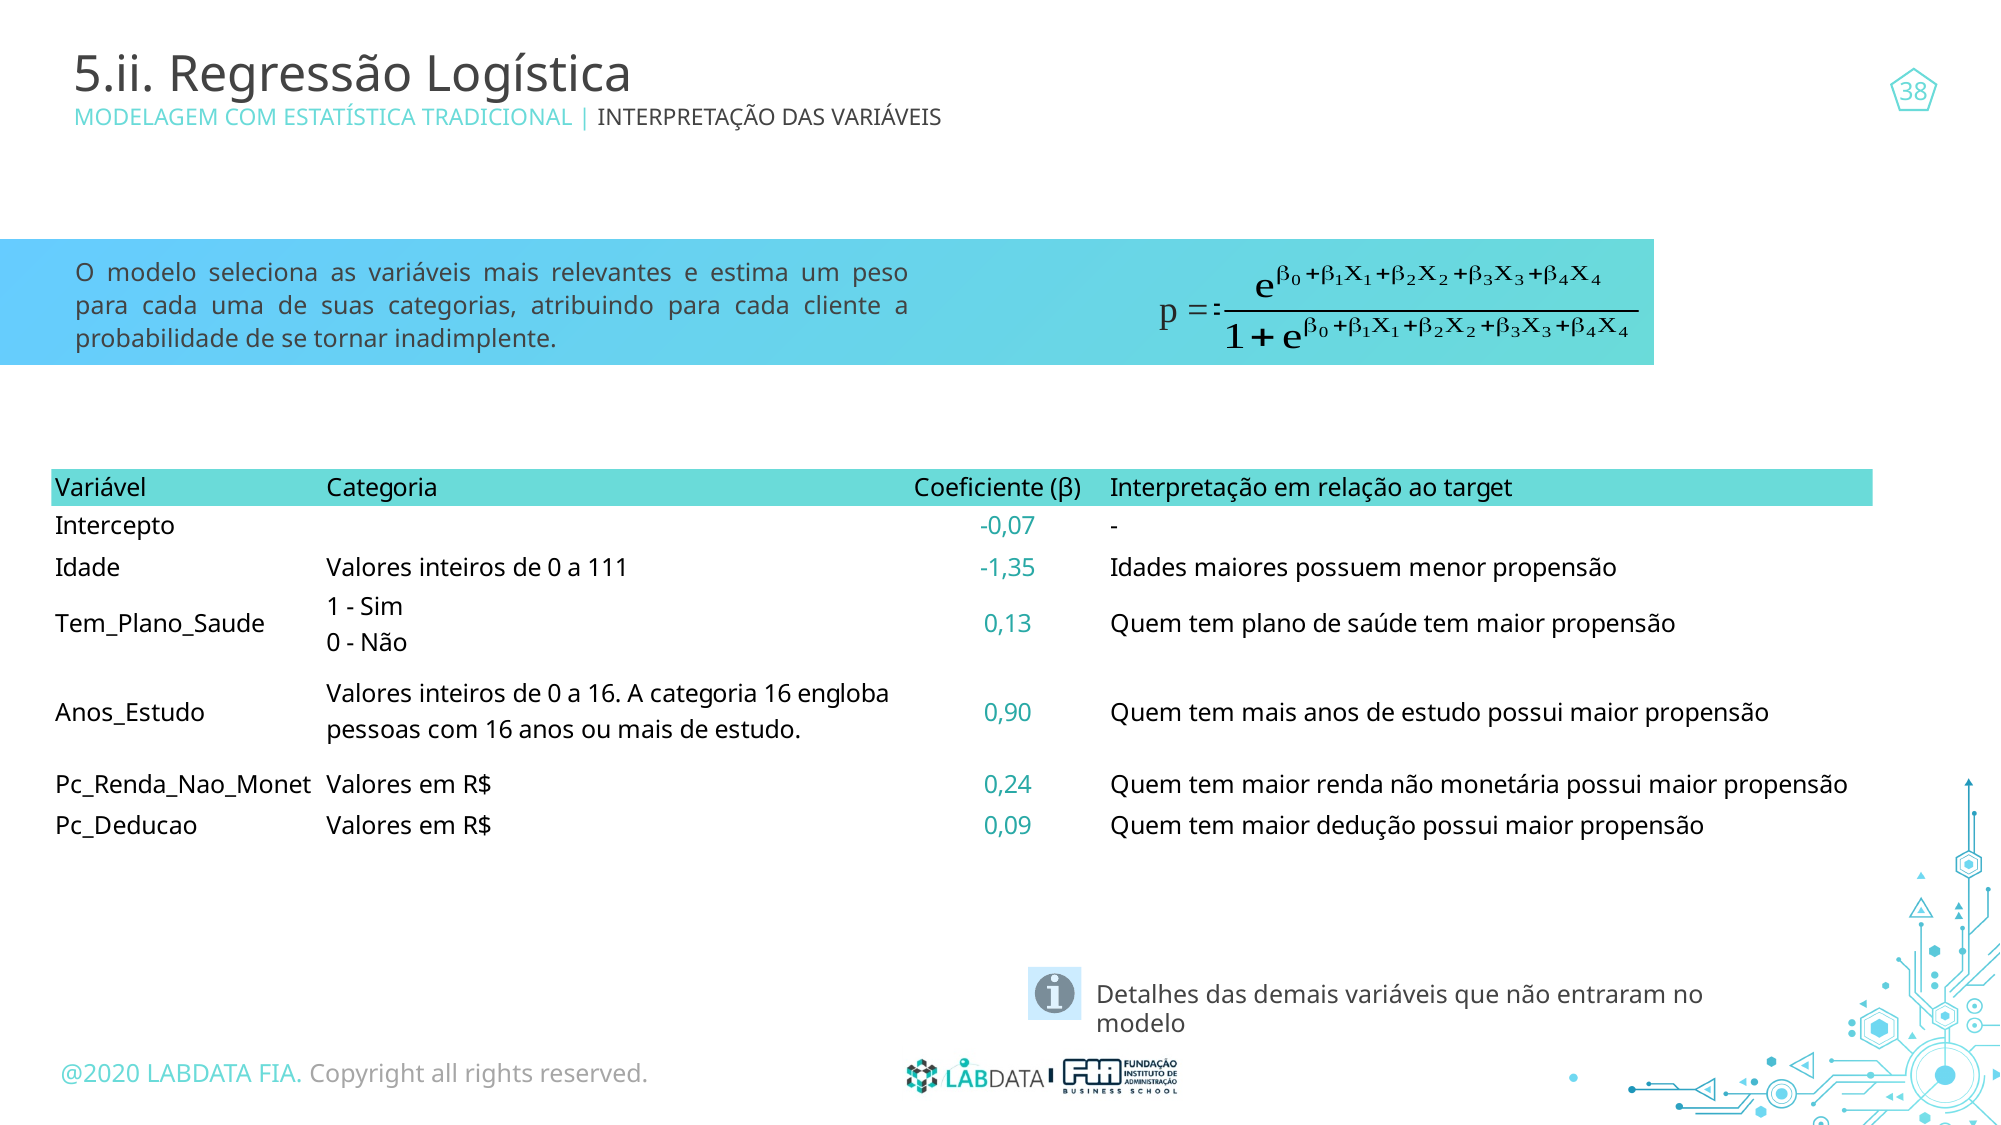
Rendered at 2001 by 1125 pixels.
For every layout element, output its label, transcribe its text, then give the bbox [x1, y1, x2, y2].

text_box [1027, 966, 1082, 1021]
text_box [180, 239, 1655, 366]
slide_number @2020 LABDATA FIA. Copyright all rights reserved. [45, 1042, 721, 1103]
picture [902, 1046, 1183, 1101]
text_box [50, 468, 1874, 847]
text_box p = [1144, 278, 1214, 338]
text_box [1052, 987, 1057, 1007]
text_box Detalhes das demais variáveis que não entraram no modelo [1081, 970, 1569, 1046]
text_box 38 [1873, 62, 1943, 123]
picture [1569, 778, 2000, 1125]
picture [1214, 243, 1646, 357]
text_box 5.ii. Regressão Logística MODELAGEM COM ESTATÍSTICA TRADICIONAL | INTERPRETAÇÃO DAS VARIÁVEIS [58, 27, 1146, 145]
text_box [1890, 67, 1938, 112]
text_box O modelo seleciona as variáveis mais relevantes e estima um peso para cada uma de suas categorias, atribuindo para cada cliente a probabilidade de se tornar inadimplente. [4, 246, 925, 360]
